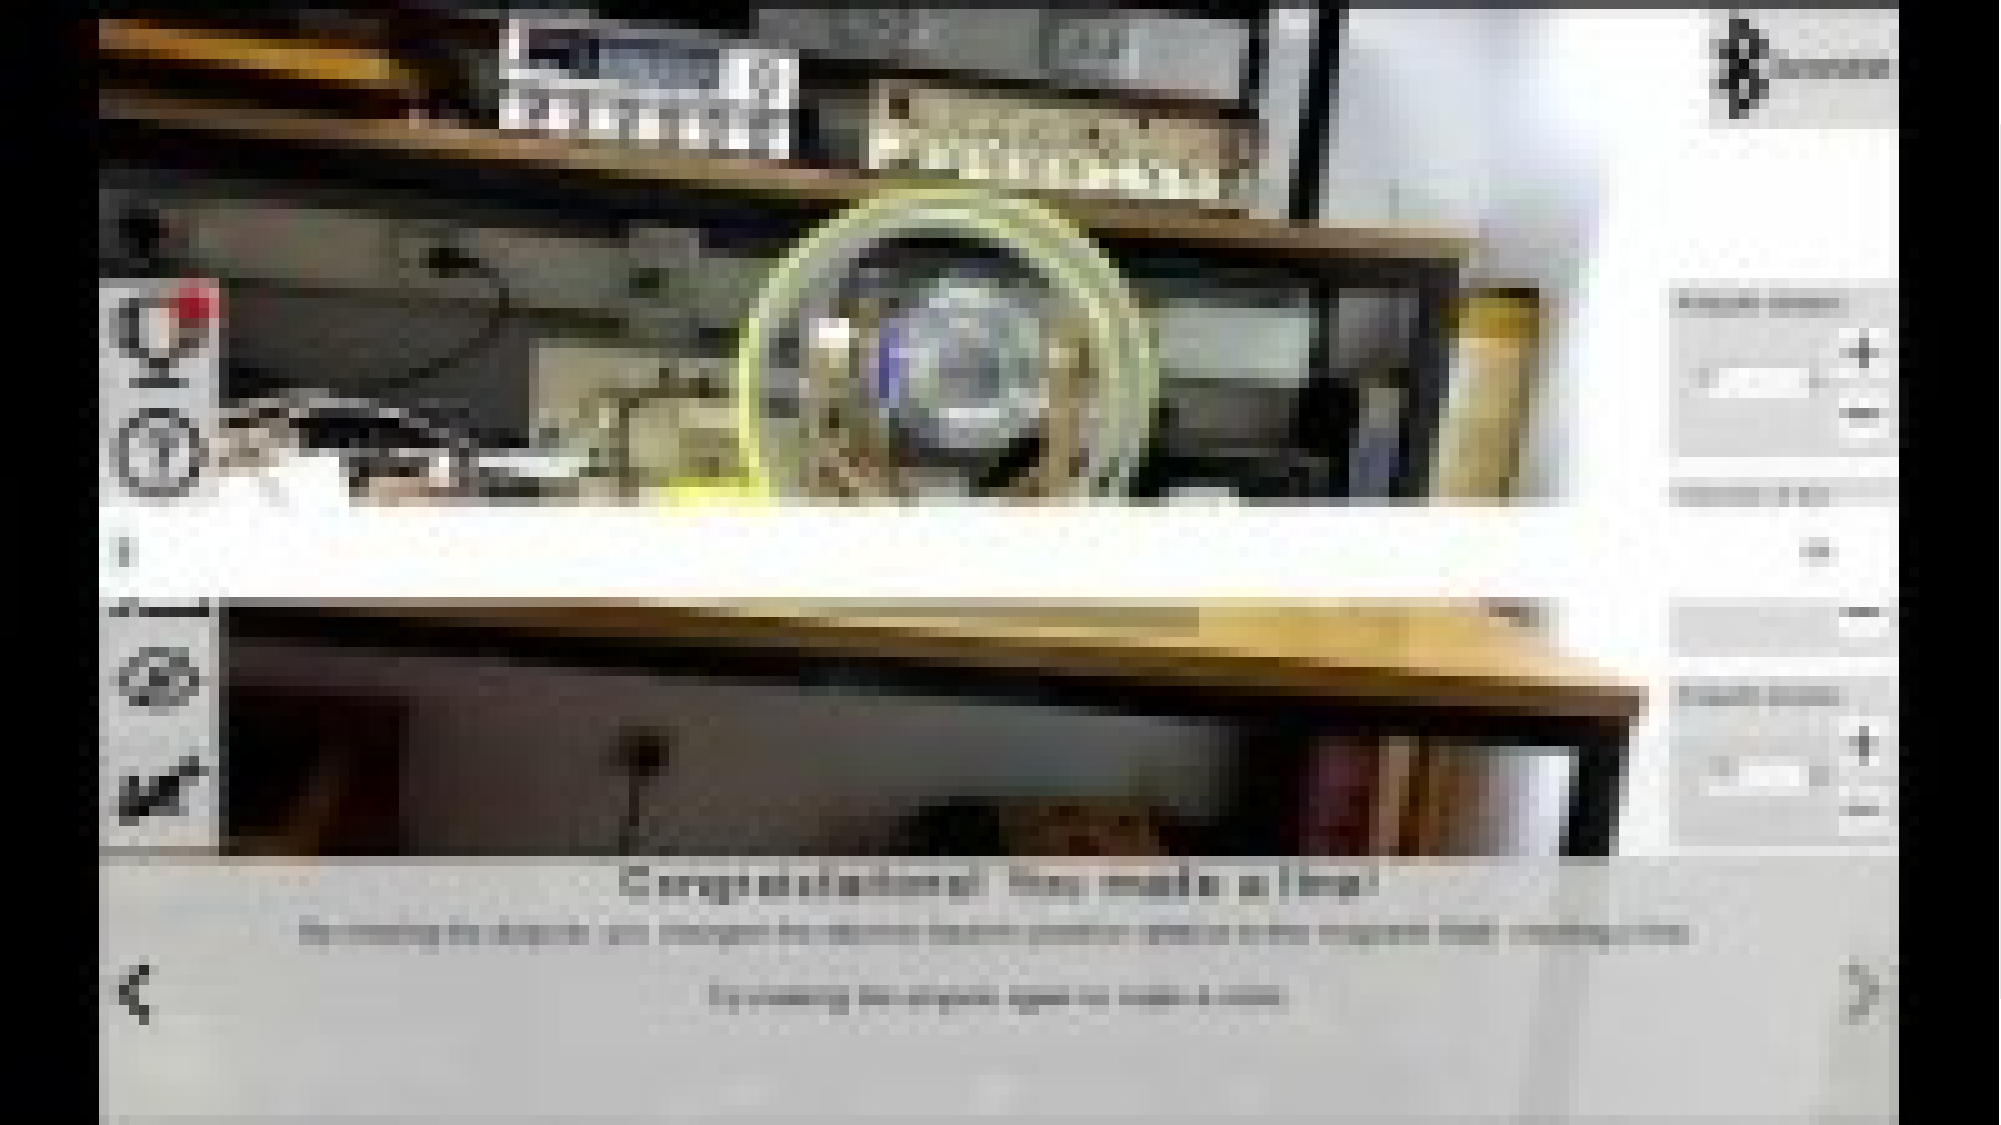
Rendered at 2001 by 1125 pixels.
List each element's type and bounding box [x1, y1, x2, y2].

text_box [0, 0, 2000, 1125]
